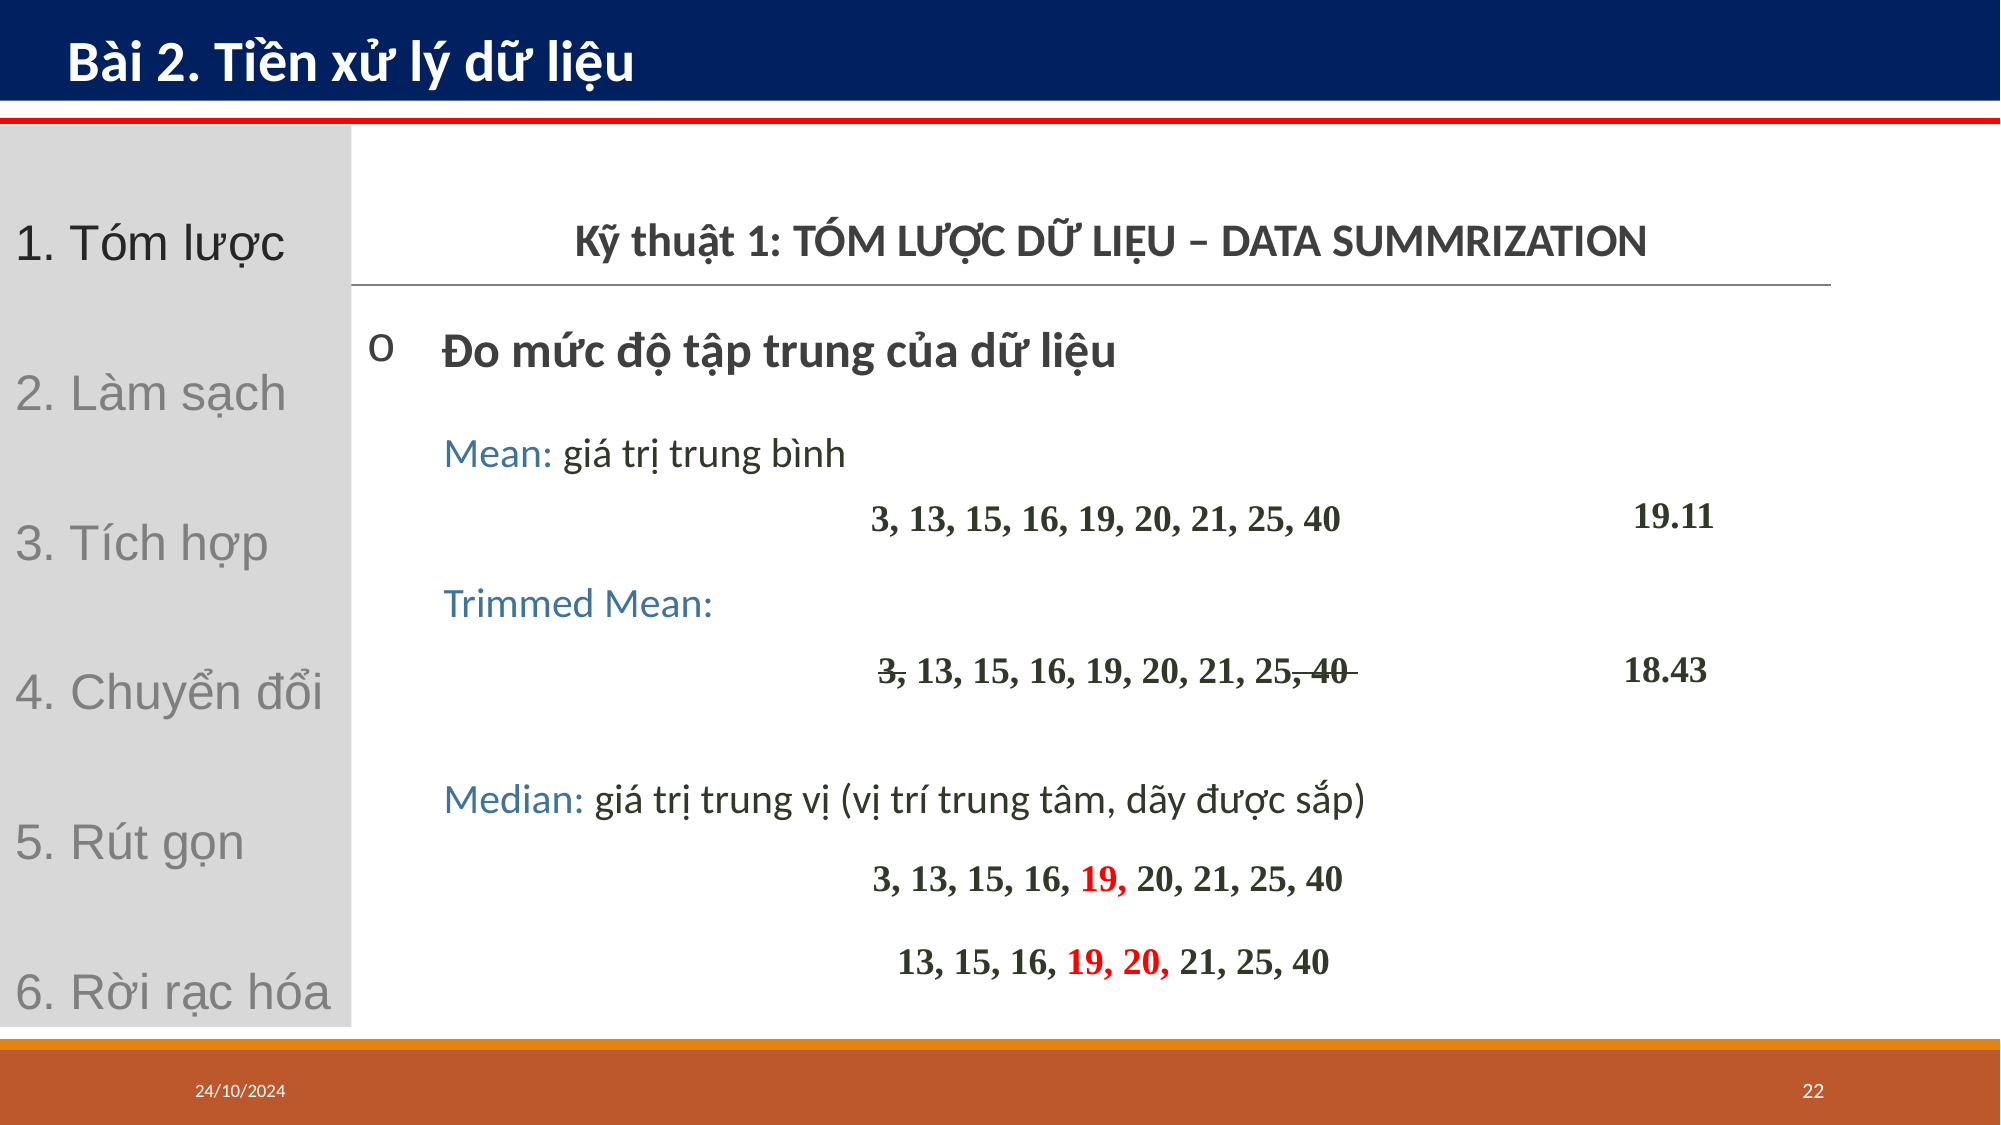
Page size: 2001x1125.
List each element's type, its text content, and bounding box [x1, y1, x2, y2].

text_box 1. Tóm lược 2. Làm sạch 3. Tích hợp 4. Chuyển đổi 5. Rút gọn 6. Rời rạc hóa [0, 130, 352, 1028]
title Bài 2. Tiền xử lý dữ liệu [0, 0, 2000, 101]
text_box 19.11 [1508, 483, 1840, 544]
text_box 18.43 [1500, 637, 1831, 698]
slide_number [180, 1059, 586, 1120]
text_box 3, 13, 15, 16, 19, 20, 21, 25, 40 [517, 638, 1718, 699]
text_box Median: giá trị trung vị (vị trí trung tâm, dãy được sắp) [428, 764, 1509, 830]
slide_number ‹#› [1624, 1059, 1840, 1120]
text_box Mean: giá trị trung bình [428, 418, 1509, 484]
table_cell 2,0 [3, 125, 352, 129]
text_box Đo mức độ tập trung của dữ liệu [351, 320, 1458, 386]
text_box 3, 13, 15, 16, 19, 20, 21, 25, 40 [512, 846, 1713, 907]
text_box Trimmed Mean: [428, 568, 1509, 634]
text_box 3, 13, 15, 16, 19, 20, 21, 25, 40 [510, 486, 1711, 547]
text_box 13, 15, 16, 19, 20, 21, 25, 40 [517, 929, 1718, 990]
text_box Kỹ thuật 1: TÓM LƯỢC DỮ LIỆU – DATA SUMMRIZATION [559, 208, 1666, 274]
